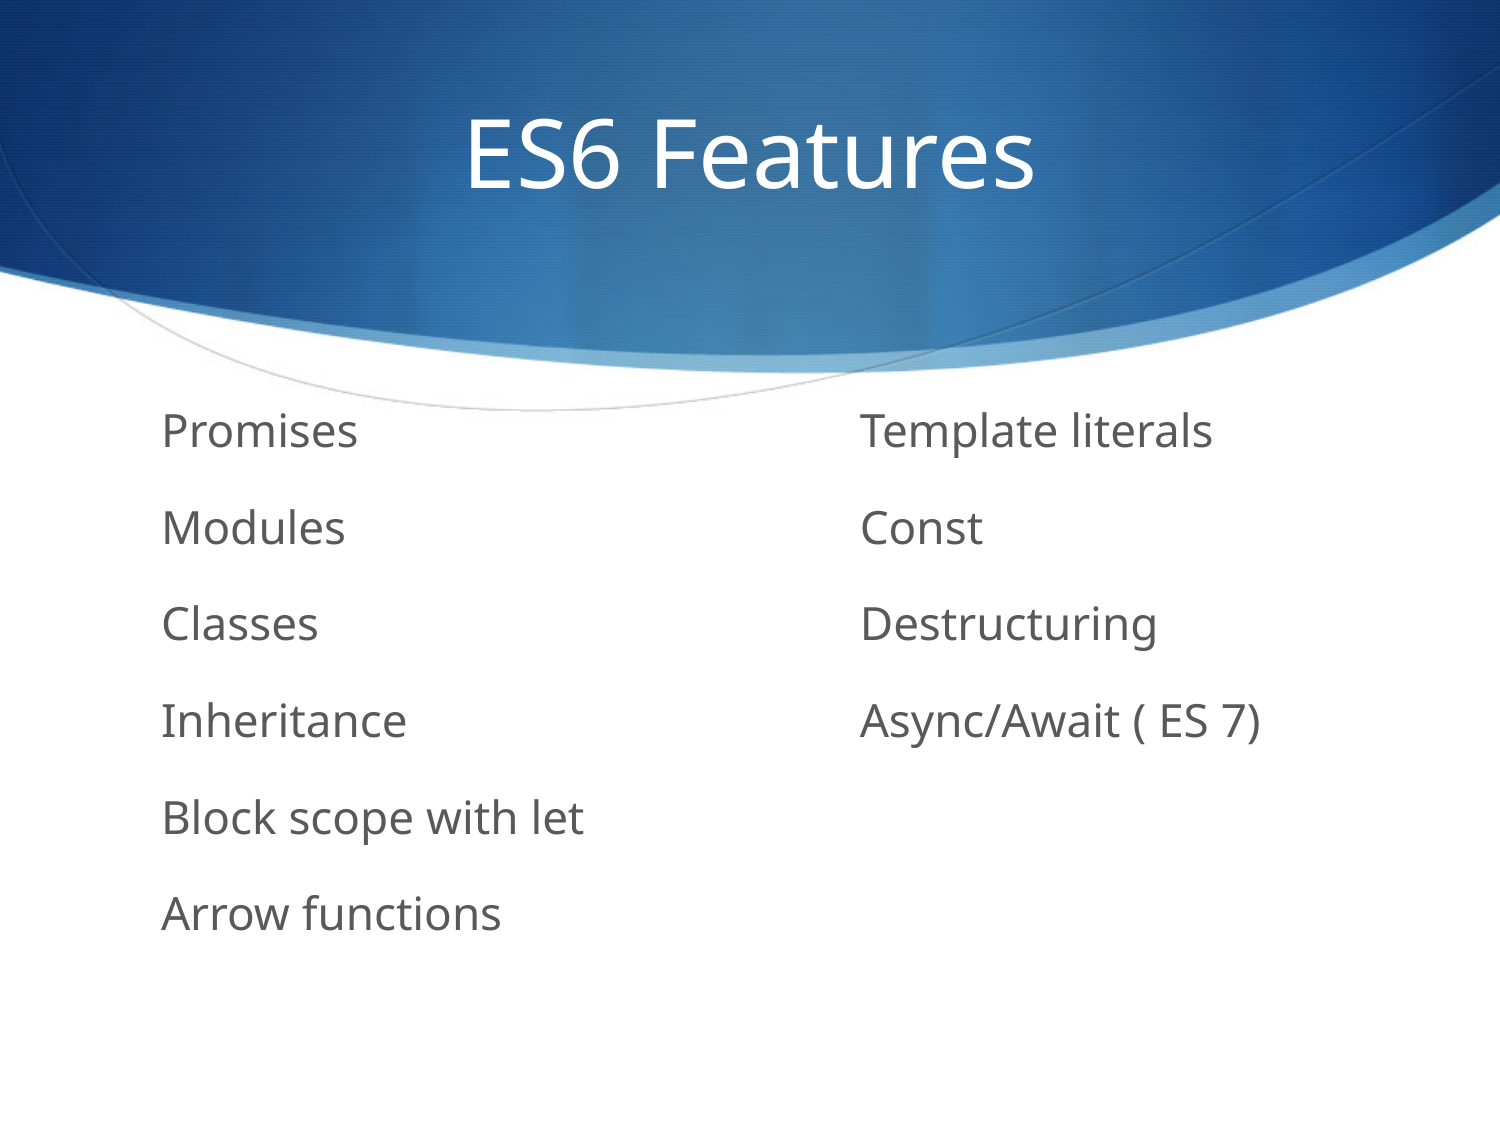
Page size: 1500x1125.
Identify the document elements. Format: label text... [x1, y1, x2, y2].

text_box Template literals Const Destructuring Async/Await ( ES 7) [788, 394, 1388, 931]
text_box ES6 Features [75, 56, 1425, 244]
picture [0, 0, 1500, 1125]
text_box Promises Modules Classes Inheritance Block scope with let Arrow functions [90, 394, 690, 931]
